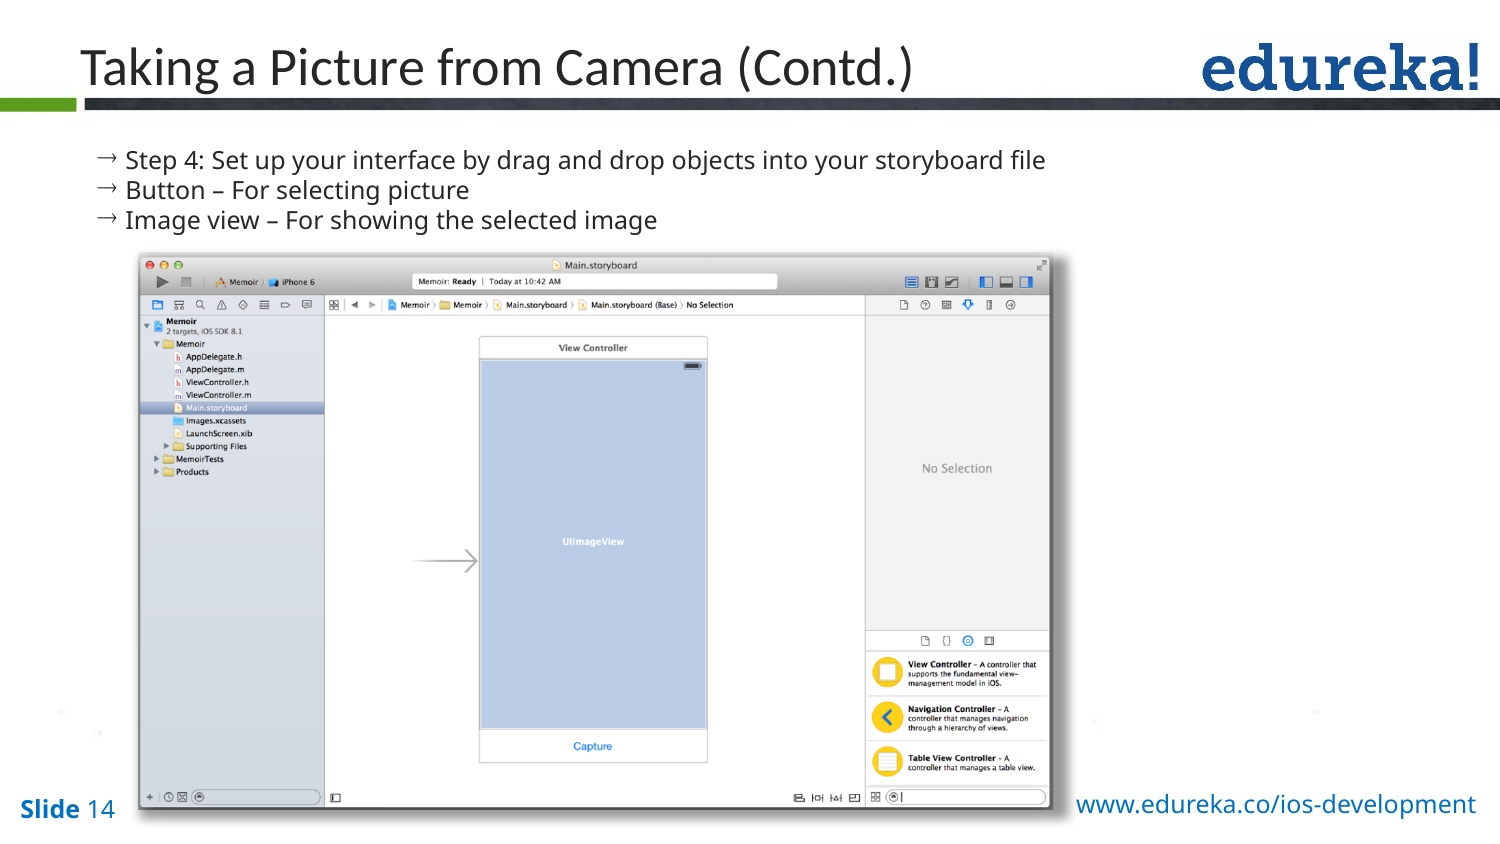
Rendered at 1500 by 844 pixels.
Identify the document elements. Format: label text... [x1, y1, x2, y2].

picture [0, 0, 1500, 844]
text_box Taking a Picture from Camera (Contd.) [65, 23, 1138, 104]
text_box Step 4: Set up your interface by drag and drop objects into your storyboard file Button – For selecting picture Image view – For showing the selected image [82, 137, 1382, 625]
